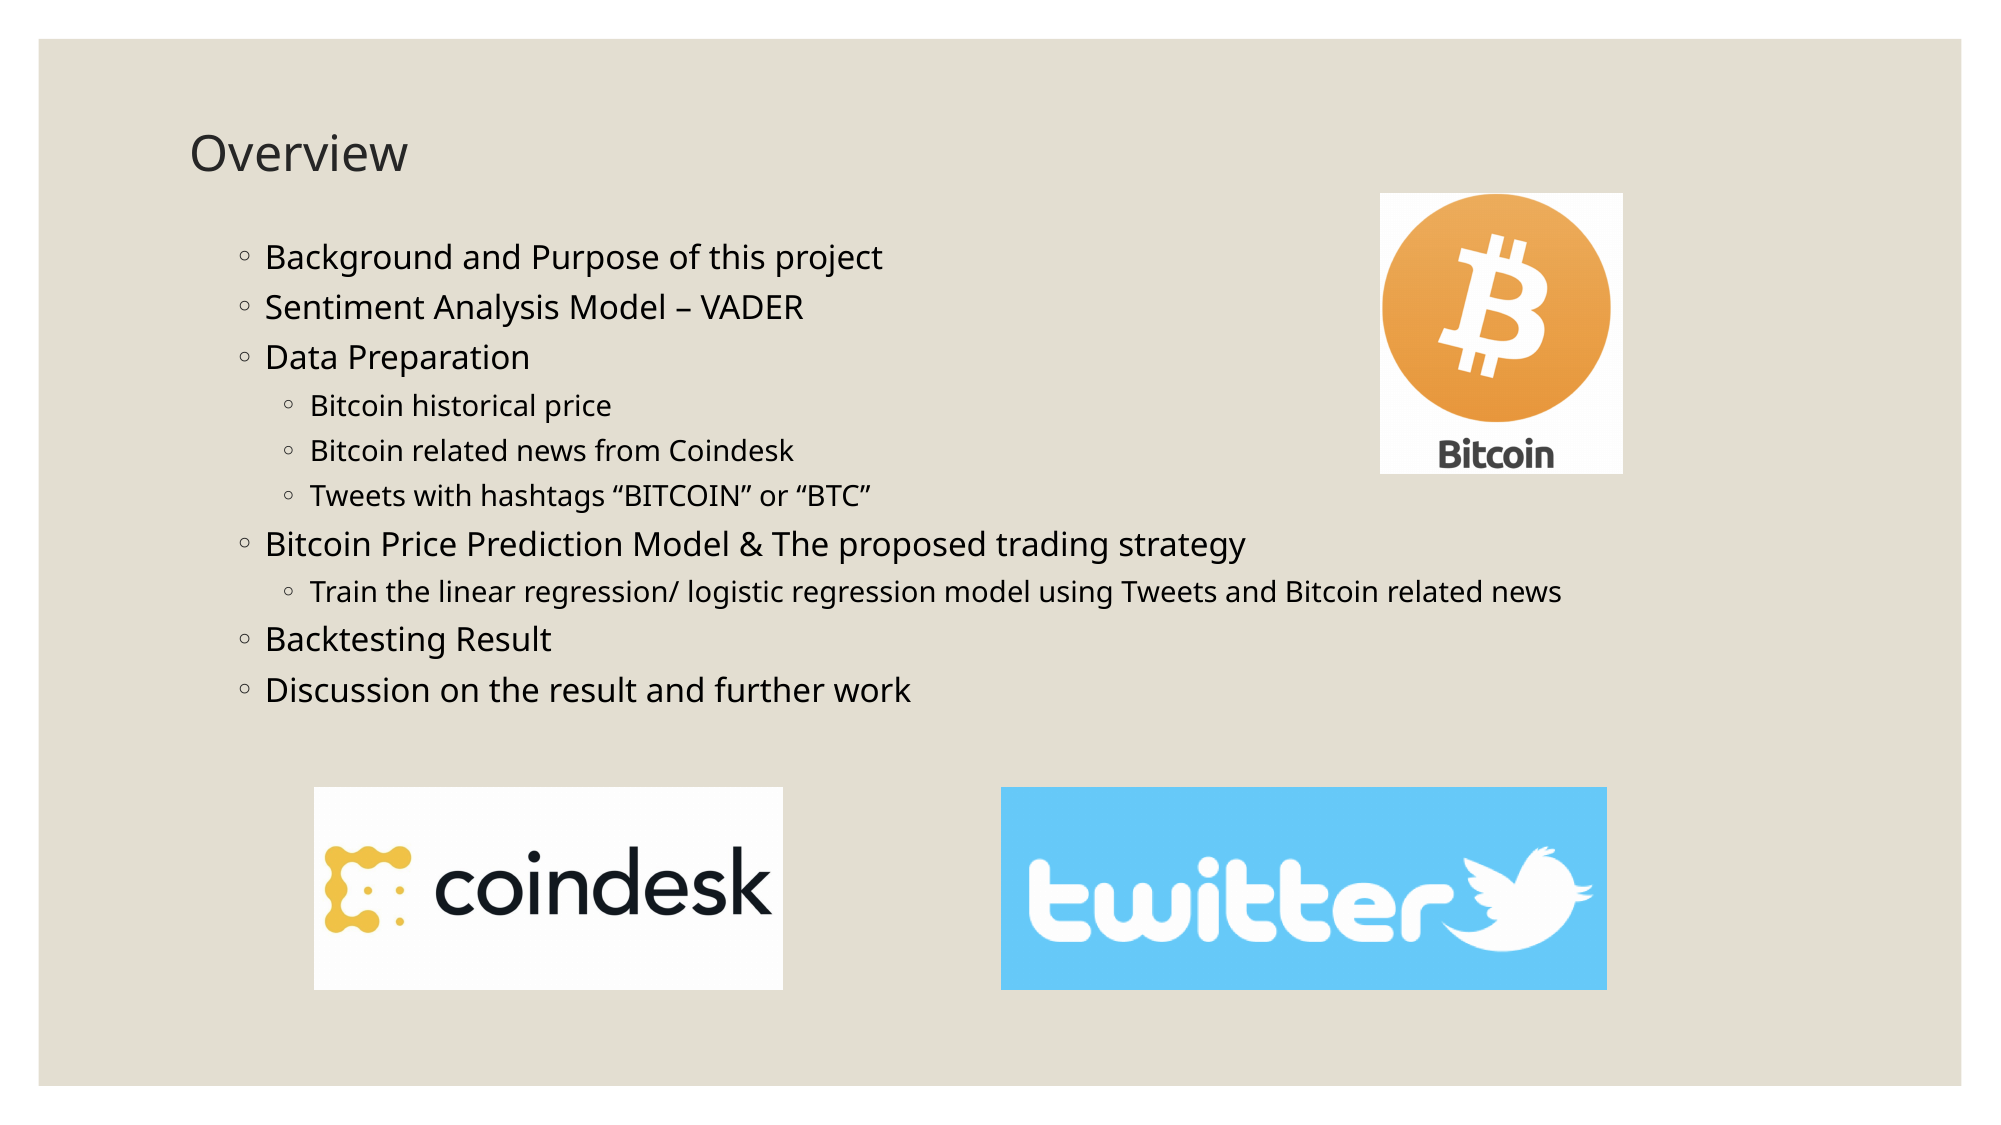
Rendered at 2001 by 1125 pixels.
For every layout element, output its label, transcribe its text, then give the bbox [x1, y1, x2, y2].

title Overview [174, 105, 1825, 205]
picture [1001, 787, 1607, 990]
list Background and Purpose of this project Sentiment Analysis Model – VADER Data Preparation Bitcoin historical price Bitcoin related news from Coindesk Tweets with hashtags “BITCOIN” or “BTC” Bitcoin Price Prediction Model & The proposed trading strategy Train the linear regression/ logistic regression model using Tweets and Bitcoin related news Backtesting Result Discussion on the result and further work [174, 228, 1825, 990]
picture [1380, 193, 1623, 474]
picture [314, 787, 783, 990]
